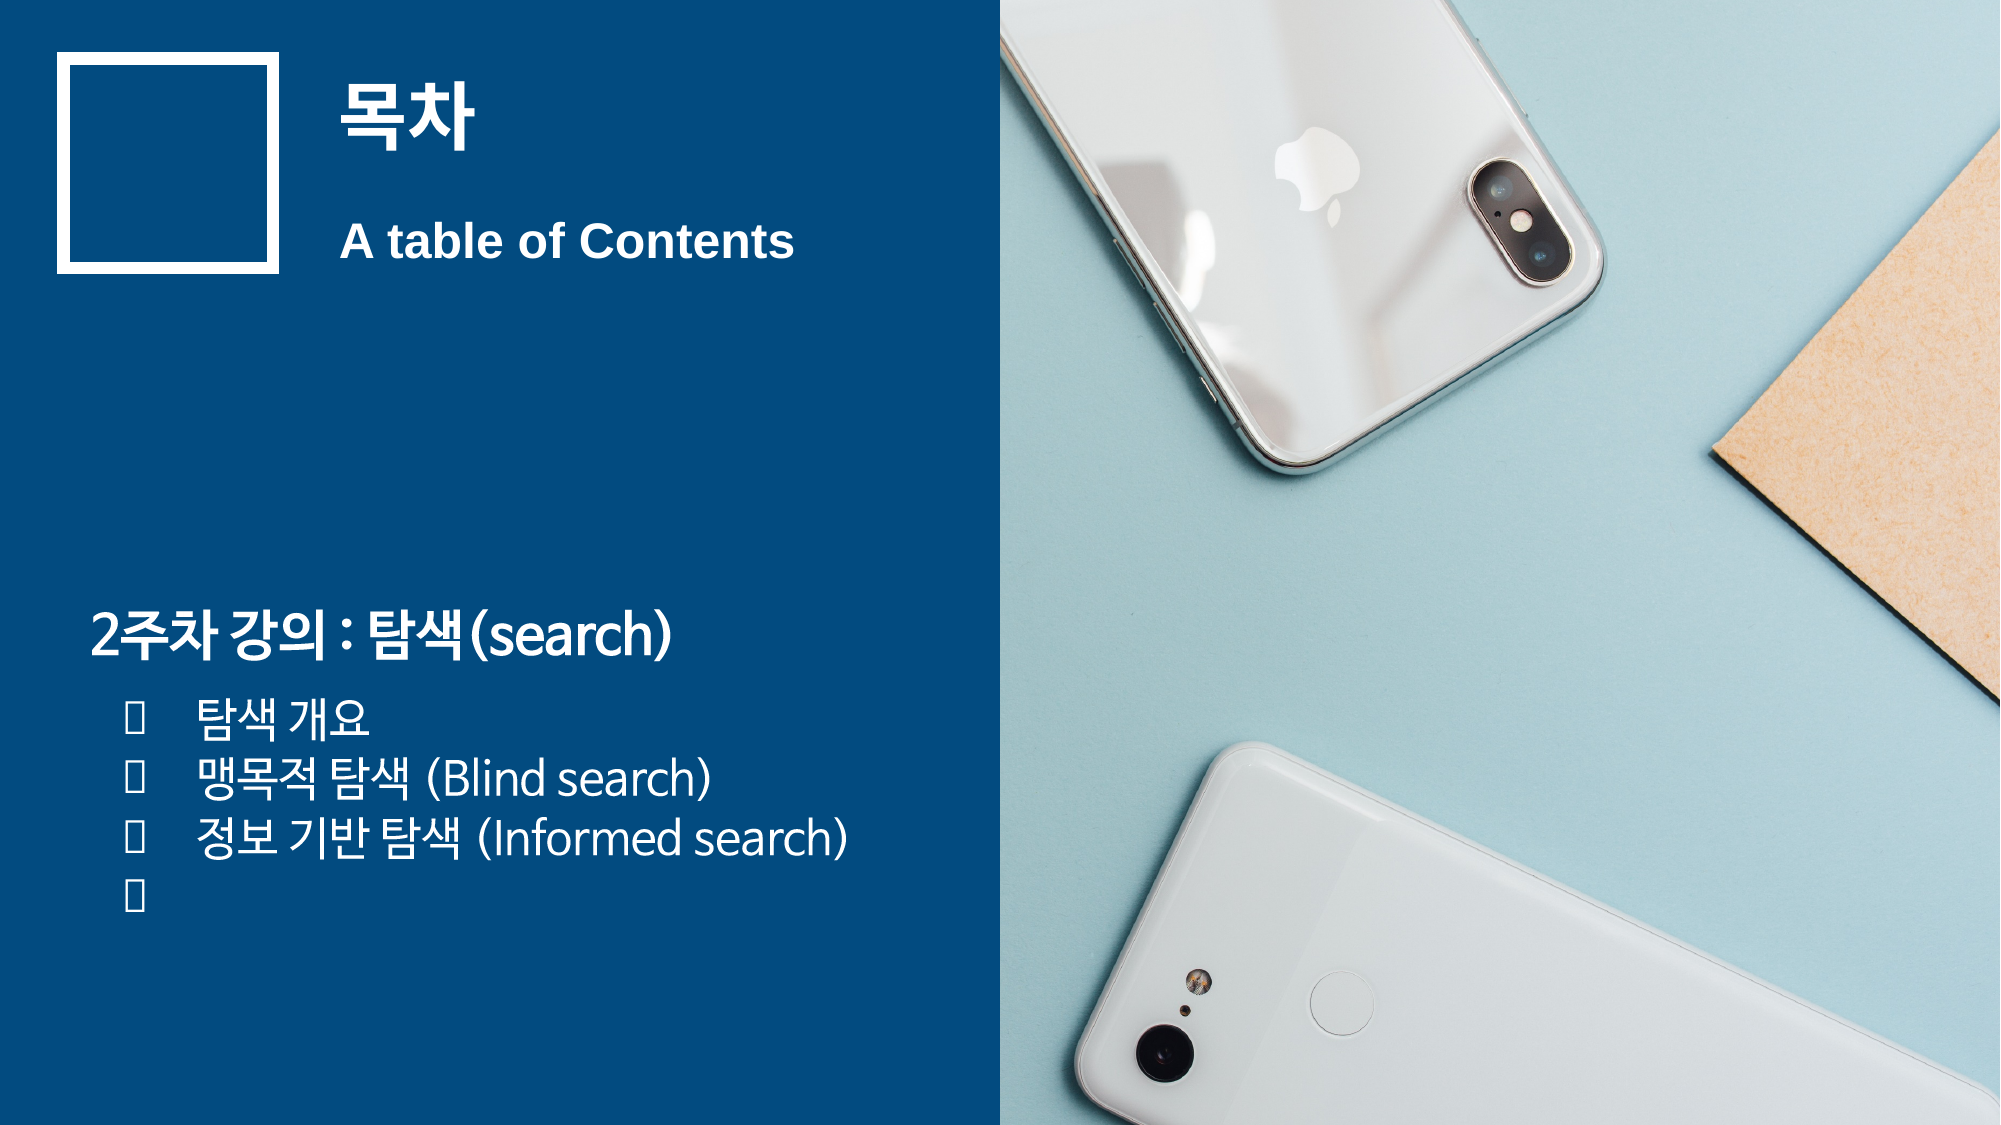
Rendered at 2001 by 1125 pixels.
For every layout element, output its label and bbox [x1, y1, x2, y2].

text_box [89, 606, 875, 924]
picture [0, 0, 2000, 1125]
